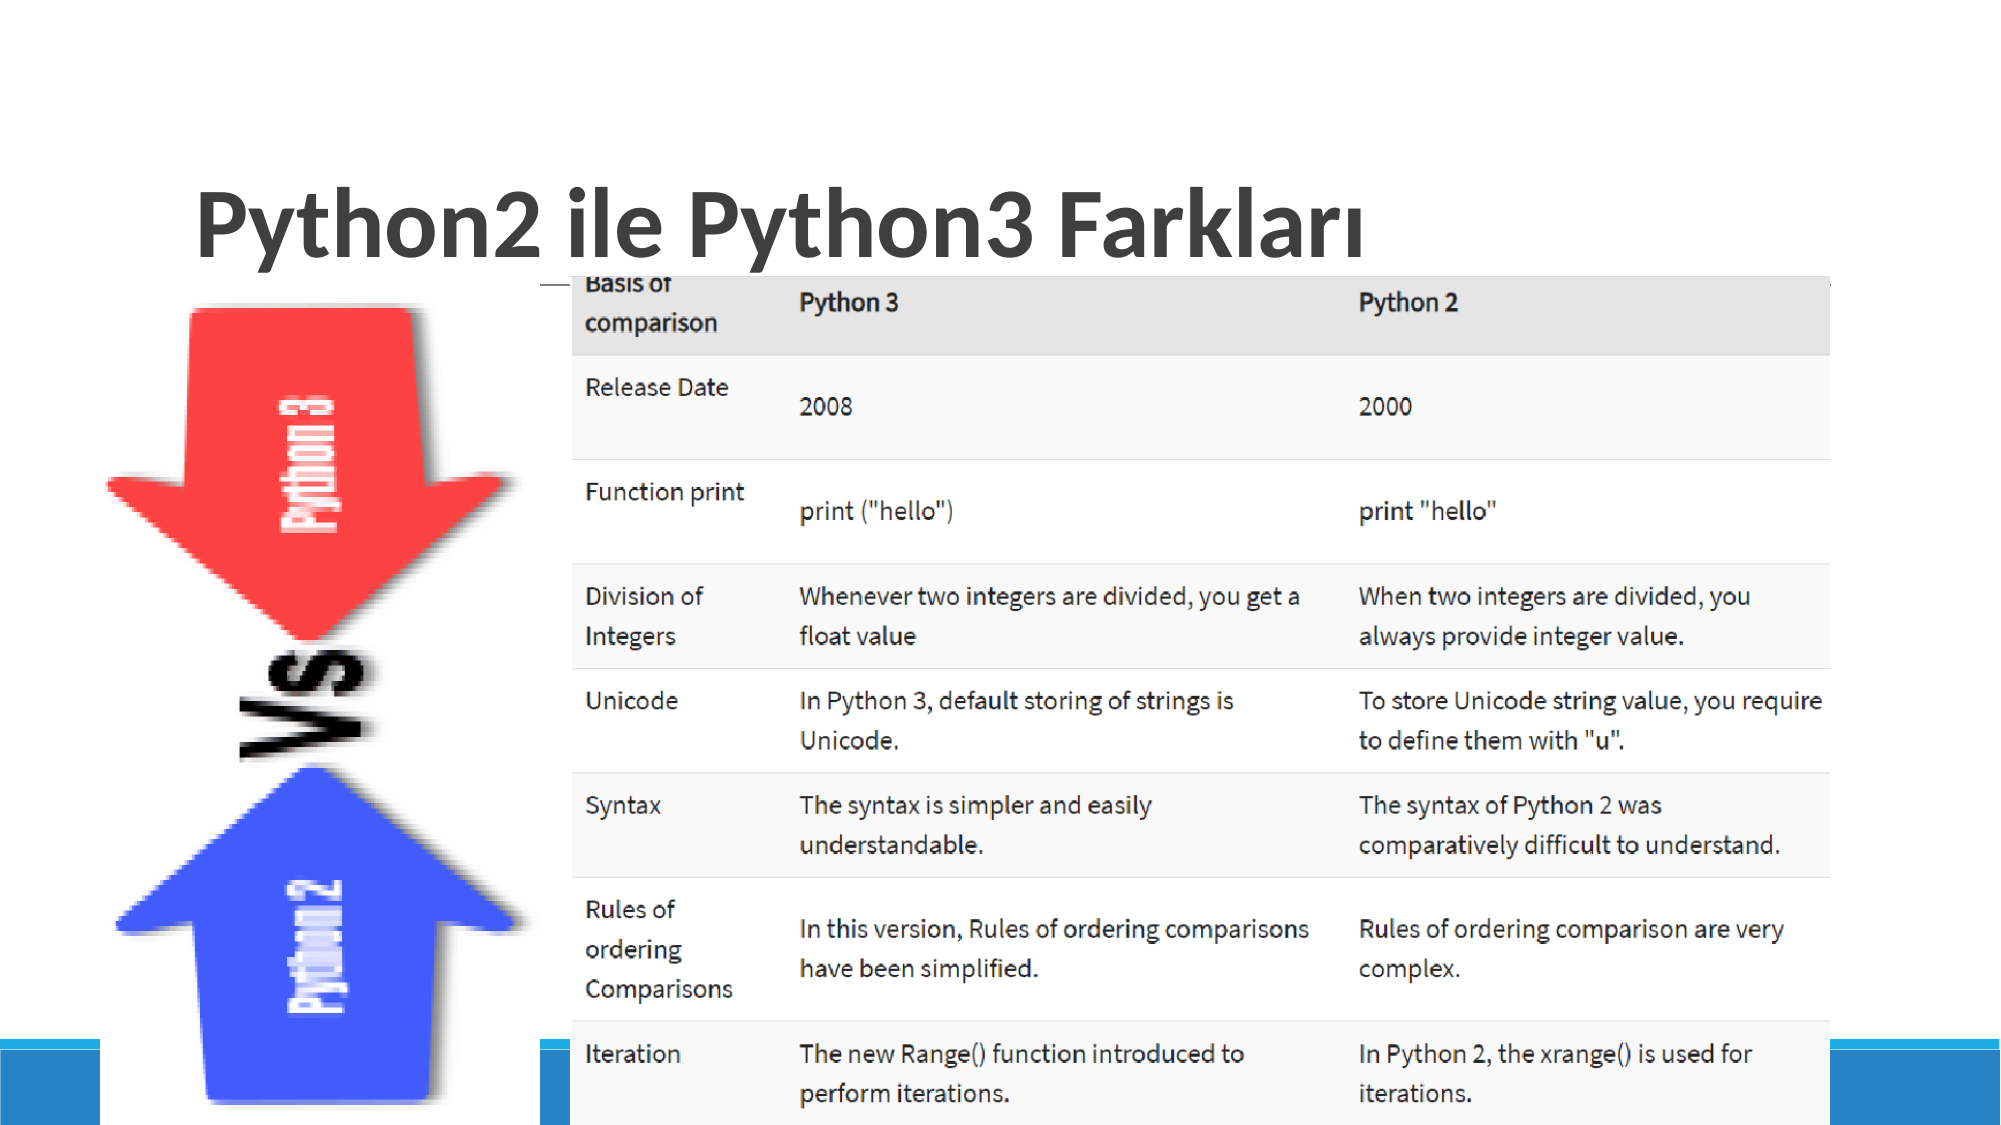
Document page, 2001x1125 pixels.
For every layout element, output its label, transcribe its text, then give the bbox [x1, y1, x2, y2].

title Python2 ile Python3 Farkları [180, 47, 1830, 285]
picture [570, 276, 1831, 1125]
picture [100, 276, 540, 1125]
